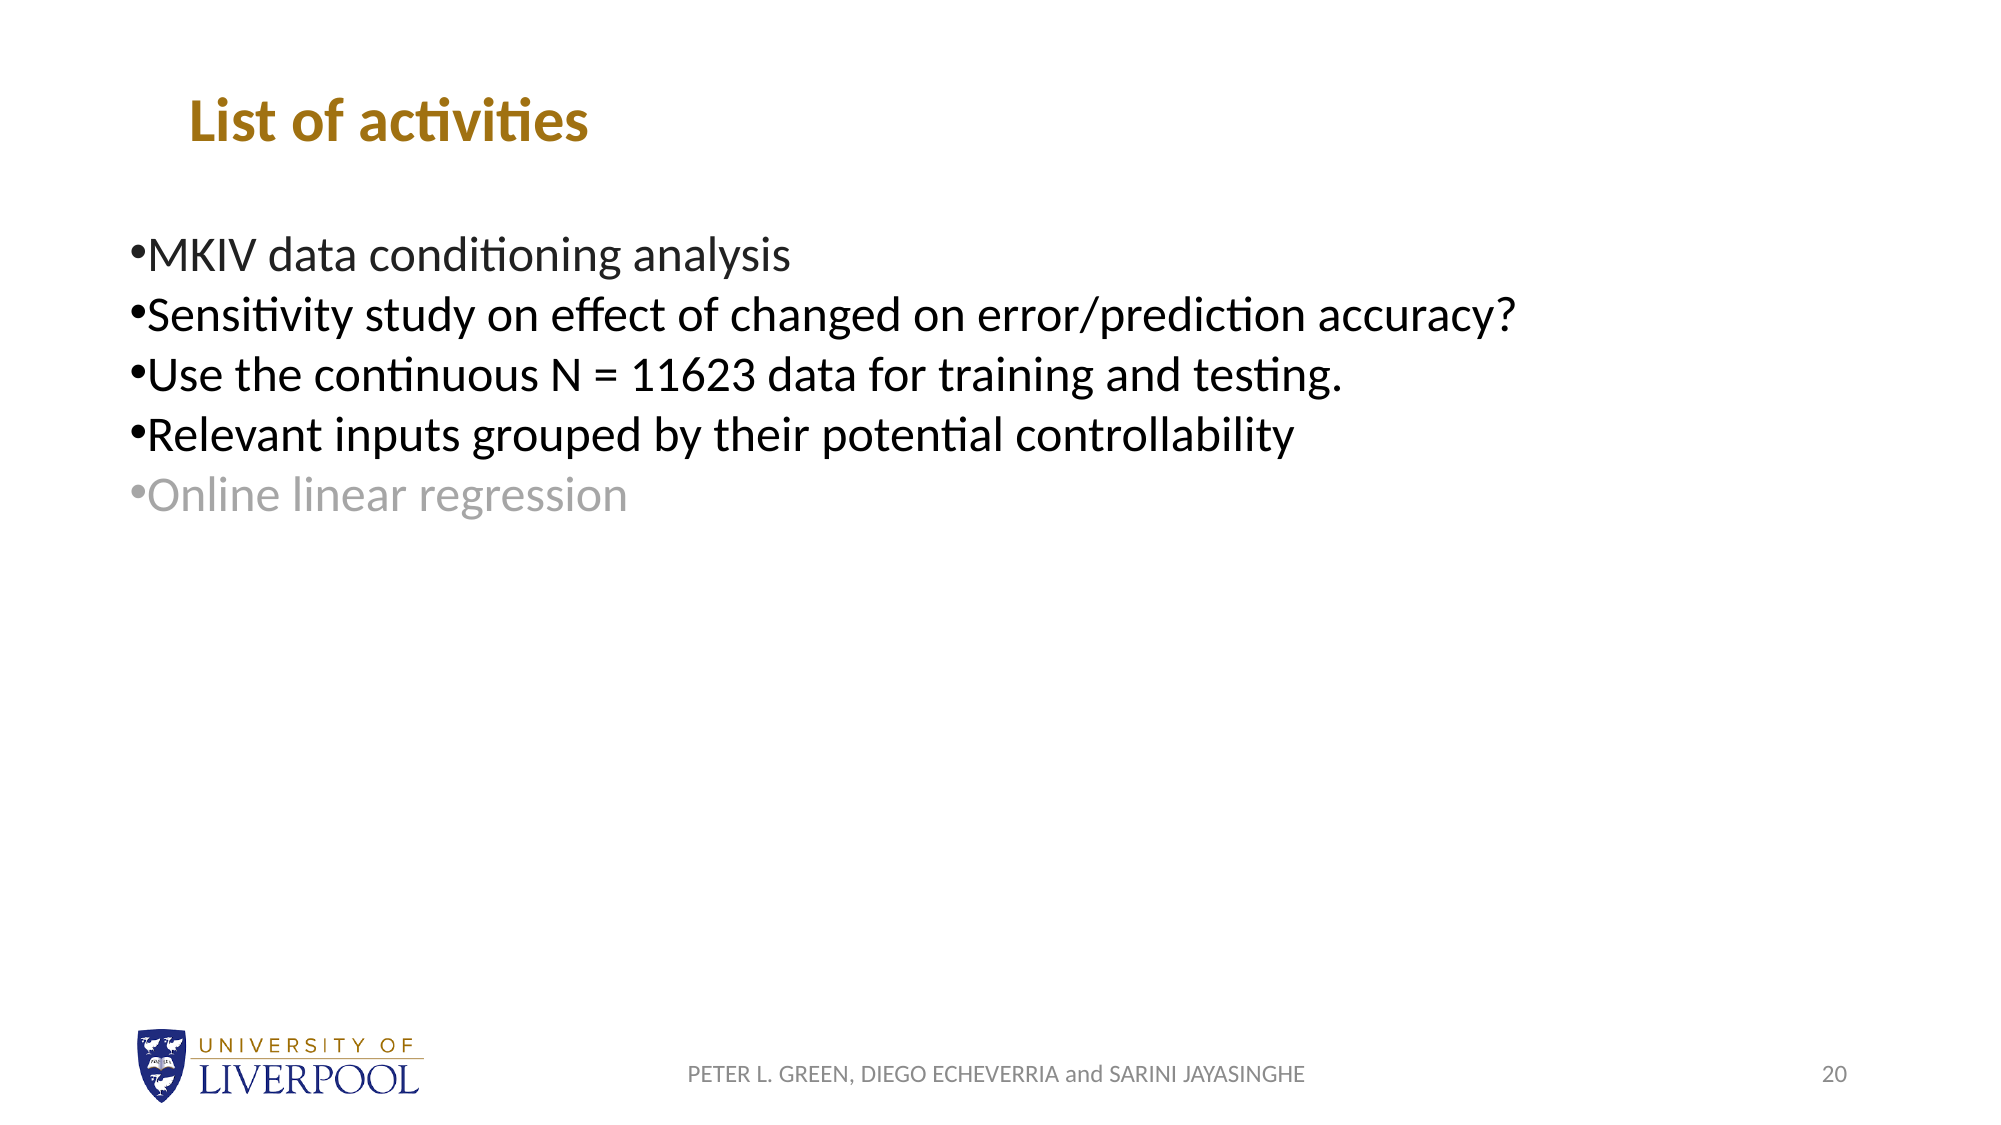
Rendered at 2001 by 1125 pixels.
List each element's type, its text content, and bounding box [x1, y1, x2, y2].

picture [137, 1029, 424, 1103]
slide_number 20 [1412, 1042, 1863, 1103]
text_box List of activities [174, 71, 1167, 162]
footer PETER L. GREEN, DIEGO ECHEVERRIA and SARINI JAYASINGHE [662, 1042, 1338, 1103]
text_box MKIV data conditioning analysis Sensitivity study on effect of changed on error/prediction accuracy? Use the continuous N = 11623 data for training and testing. Relevant inputs grouped by their potential controllability Online linear regression [114, 214, 1857, 644]
